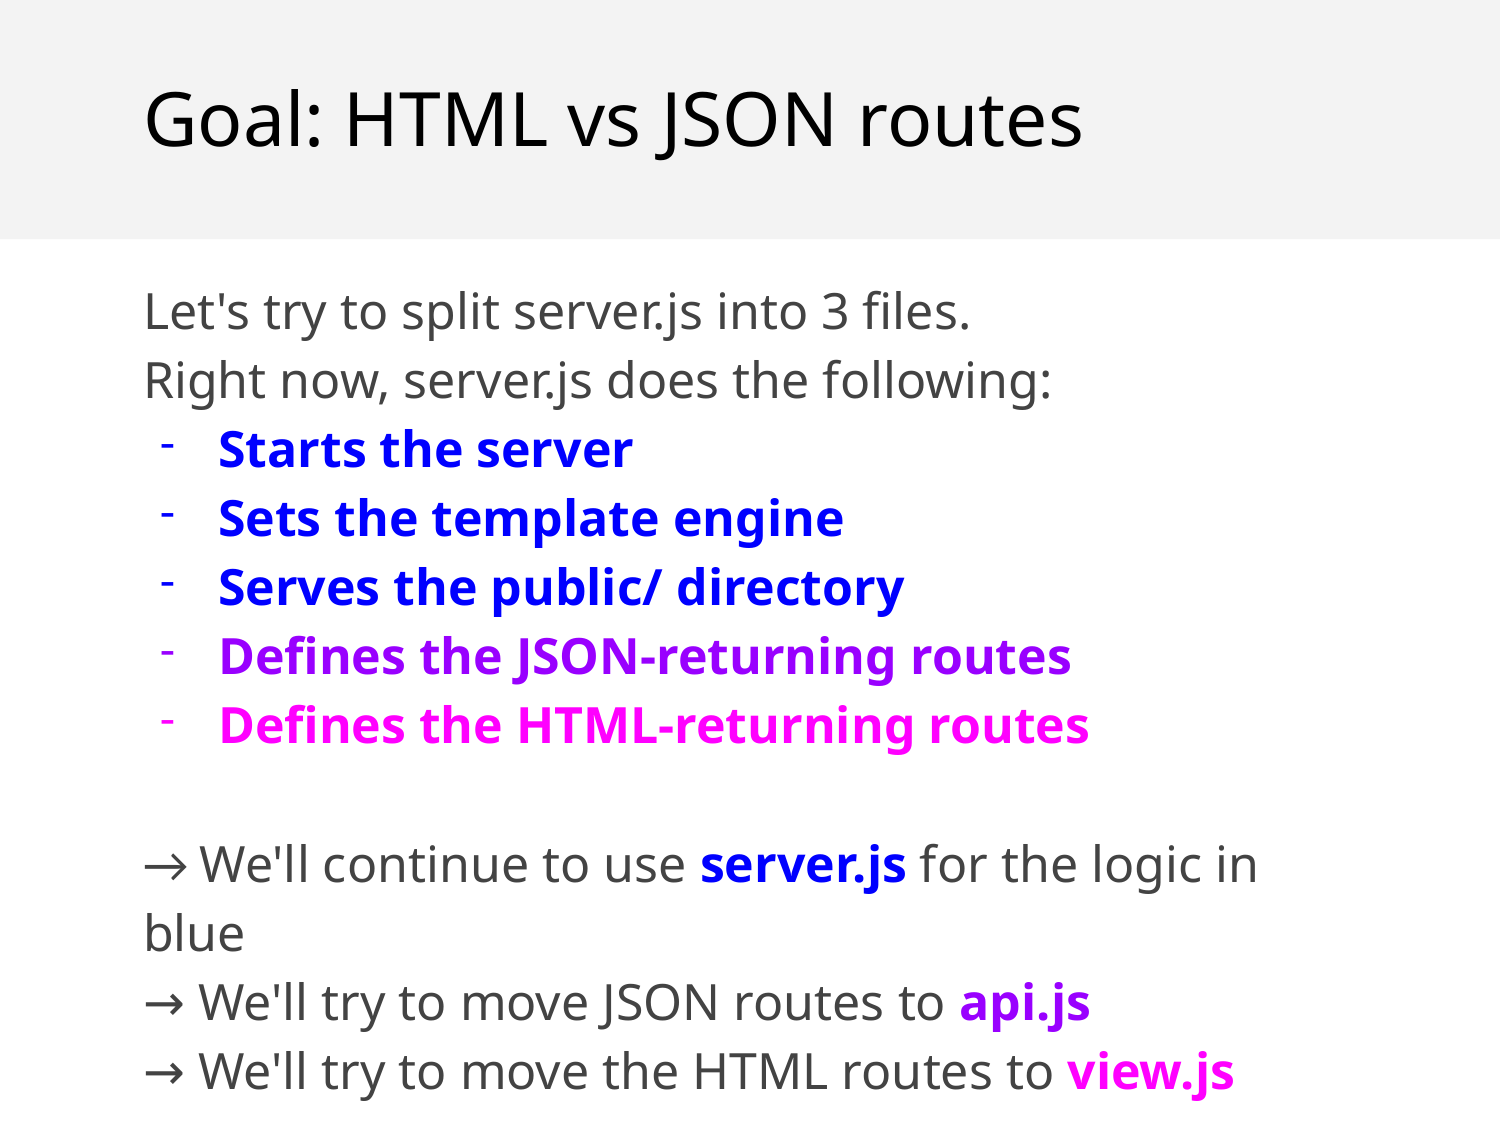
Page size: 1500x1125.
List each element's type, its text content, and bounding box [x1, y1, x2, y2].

text_box Let's try to split server.js into 3 files. Right now, server.js does the following: Starts the server Sets the template engine Serves the public/ directory Defines the JSON-returning routes Defines the HTML-returning routes [128, 255, 1372, 808]
text_box Let's try to split server.js into 3 files. Right now, server.js does the following: Starts the server Sets the template engine Serves the public/ directory Defines the JSON-returning routes Defines the HTML-returning routes [128, 1003, 1372, 1091]
text_box Goal: HTML vs JSON routes [128, 56, 1372, 183]
text_box → We'll continue to use server.js for the logic in blue → We'll try to move JSON routes to api.js → We'll try to move the HTML routes to view.js [128, 808, 1372, 1003]
